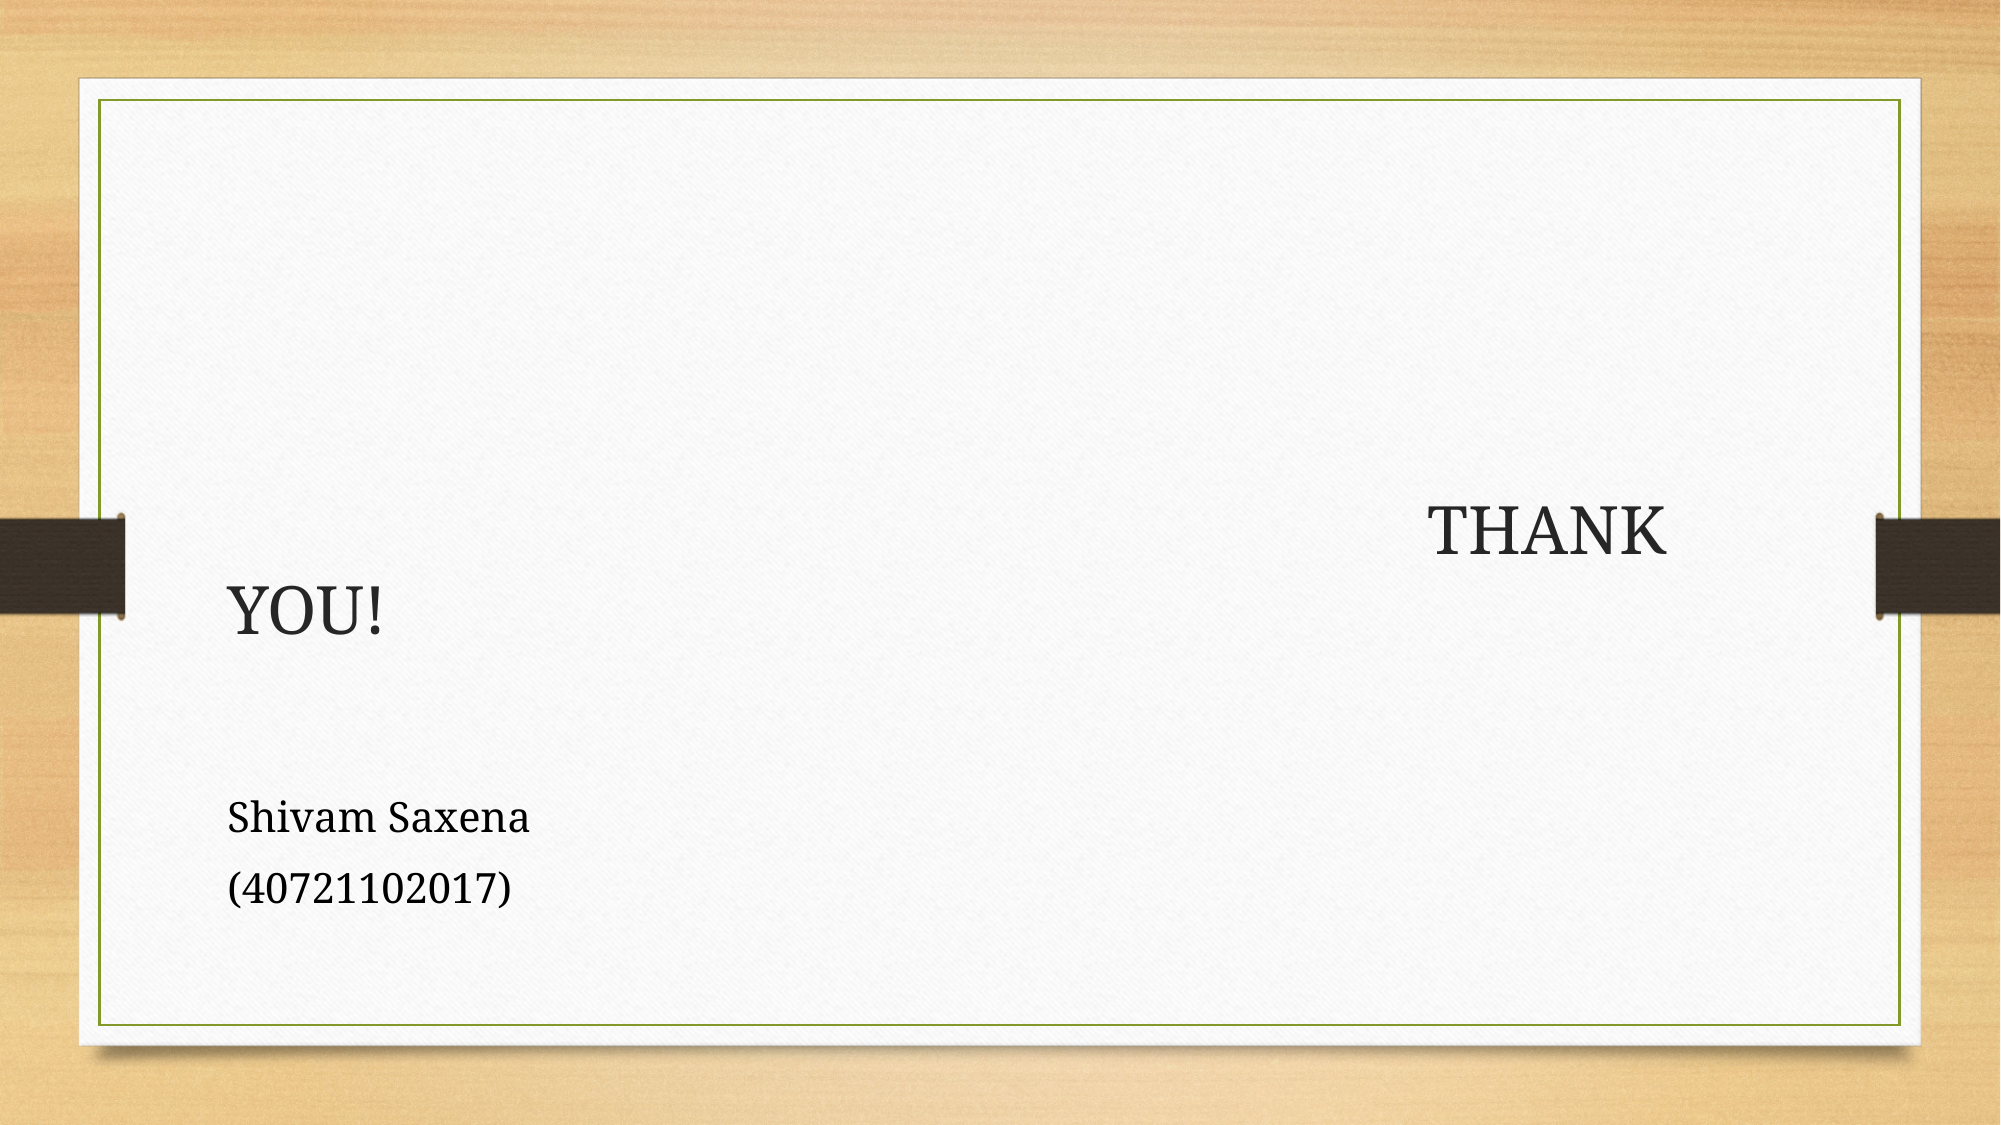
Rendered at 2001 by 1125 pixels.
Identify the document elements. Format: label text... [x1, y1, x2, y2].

list Shivam Saxena (40721102017) [212, 783, 1789, 925]
title THANK YOU! [212, 422, 1789, 655]
picture [0, 0, 2001, 1125]
